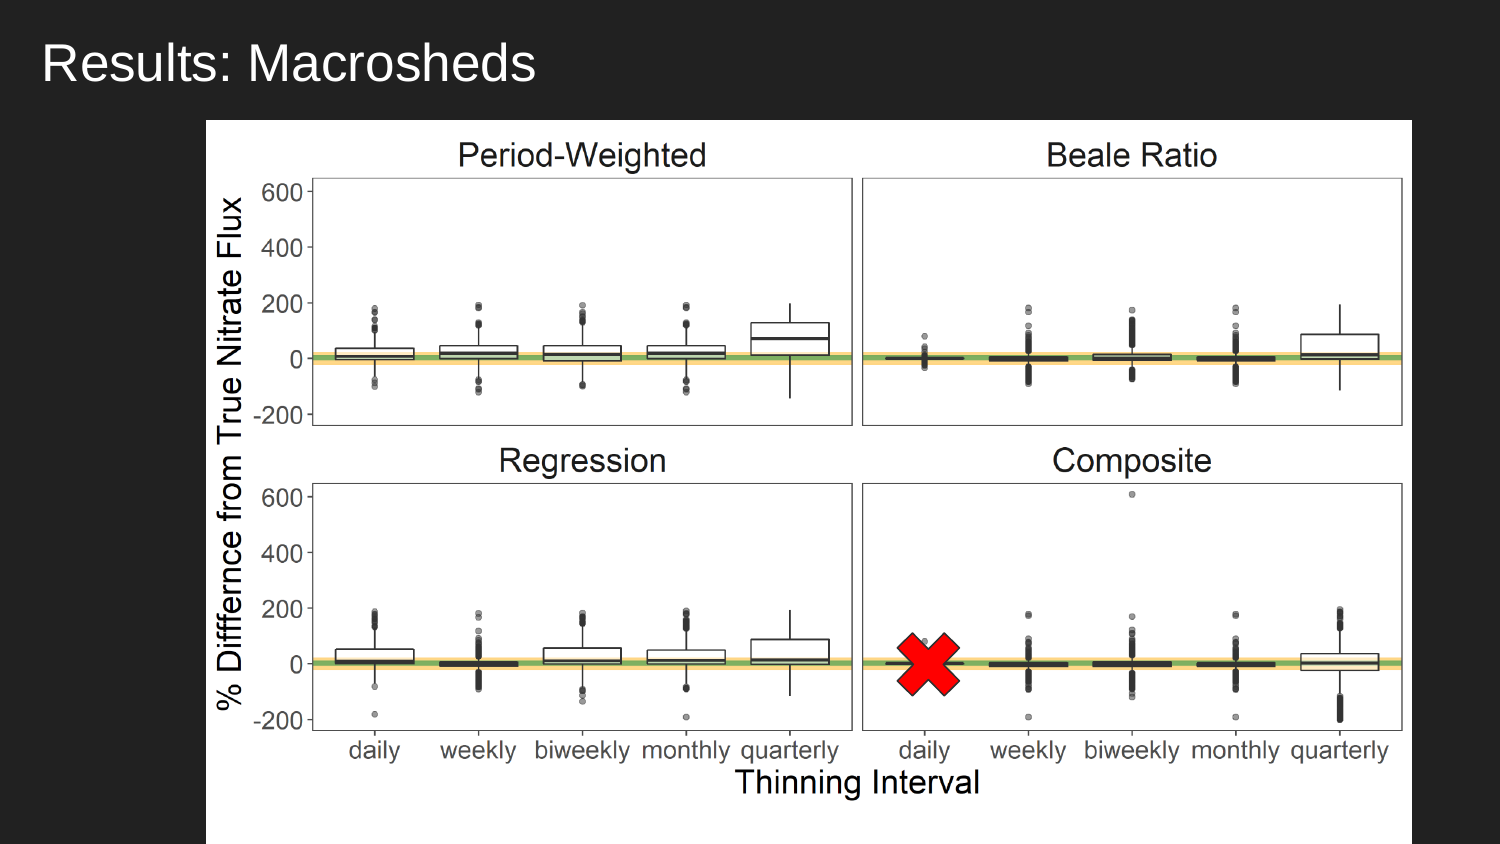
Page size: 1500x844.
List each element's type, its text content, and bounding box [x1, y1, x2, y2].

title Results: Macrosheds [26, 13, 1425, 108]
picture [206, 120, 1412, 844]
